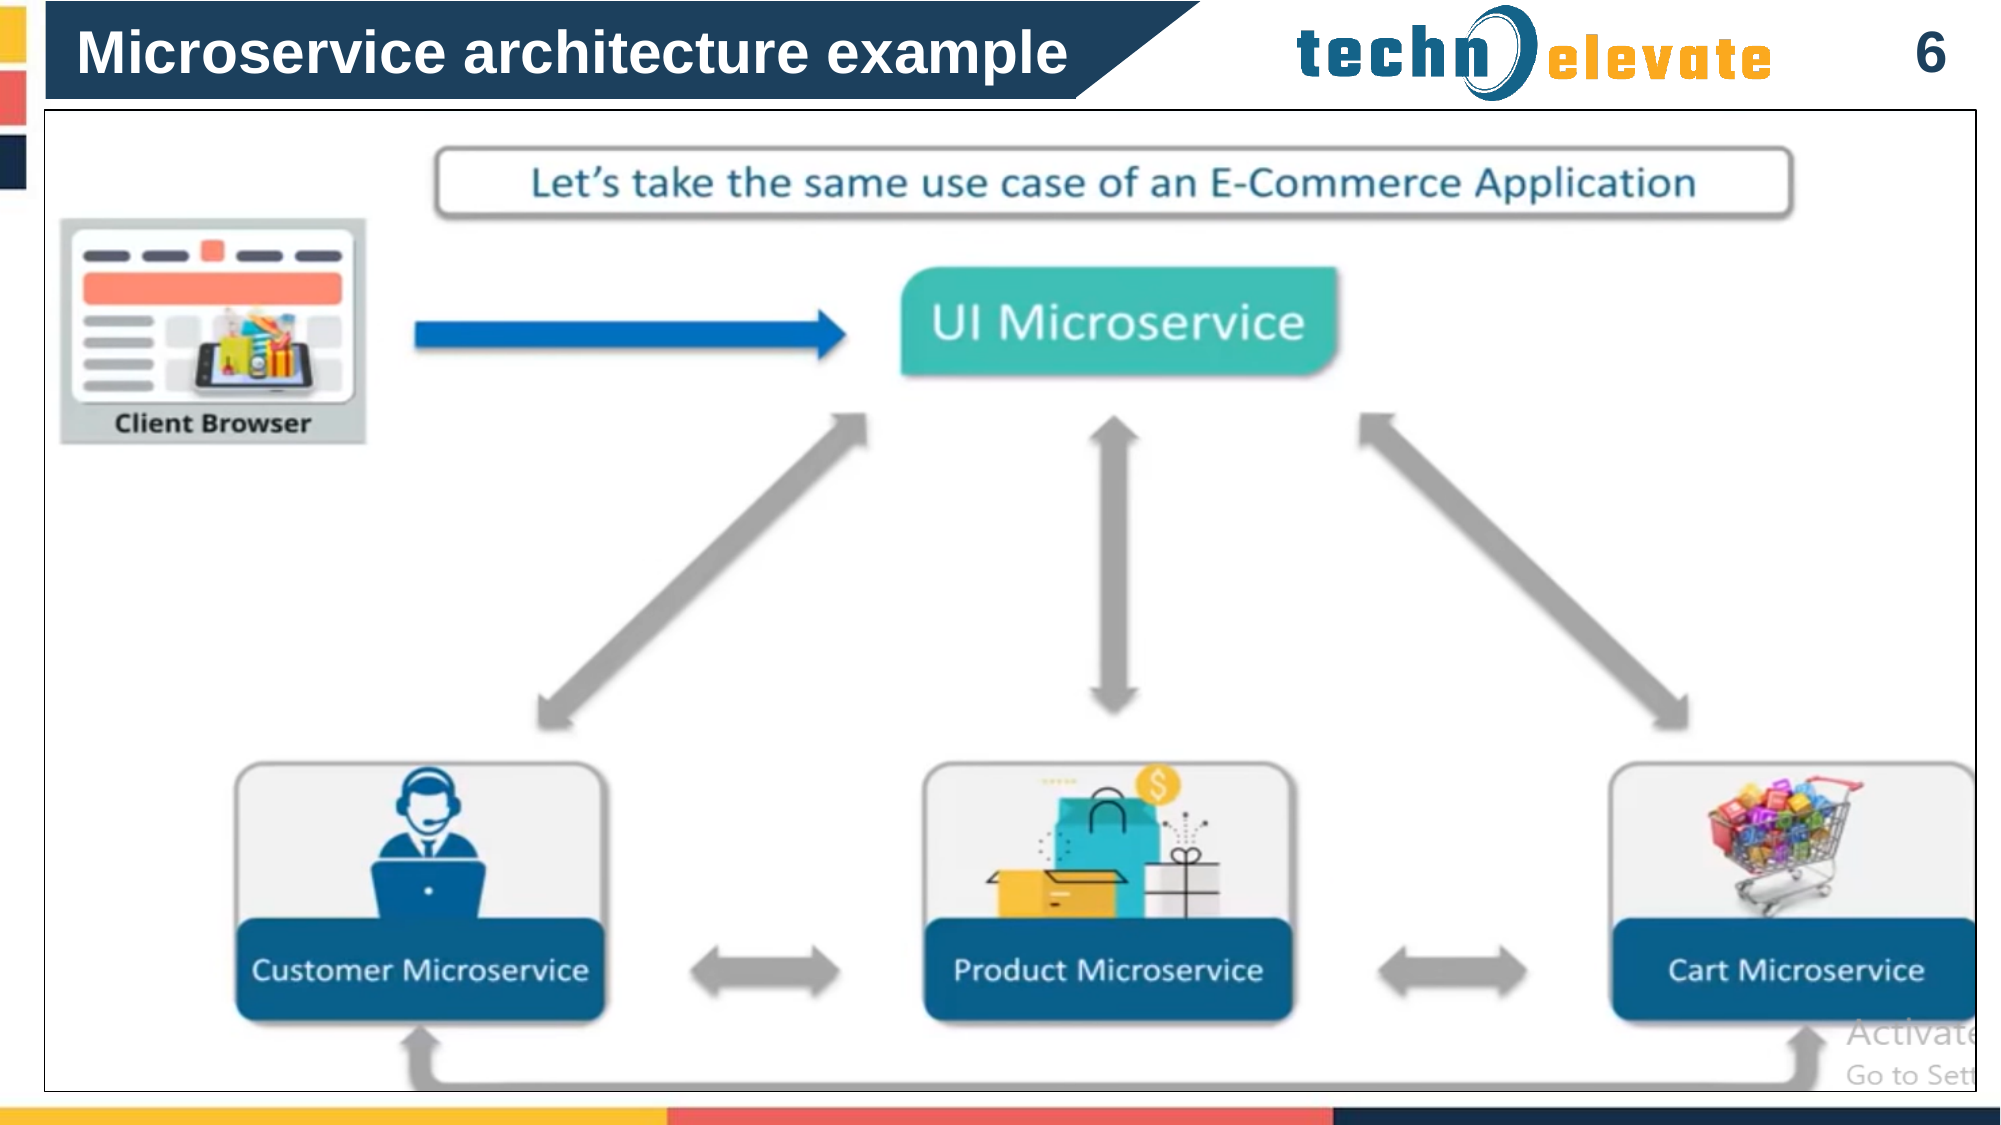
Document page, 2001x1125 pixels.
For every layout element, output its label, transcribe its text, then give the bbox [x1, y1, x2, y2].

picture [0, 0, 2001, 1125]
list Microservice architecture example [45, 0, 1181, 99]
slide_number 5 [1865, 15, 1999, 84]
